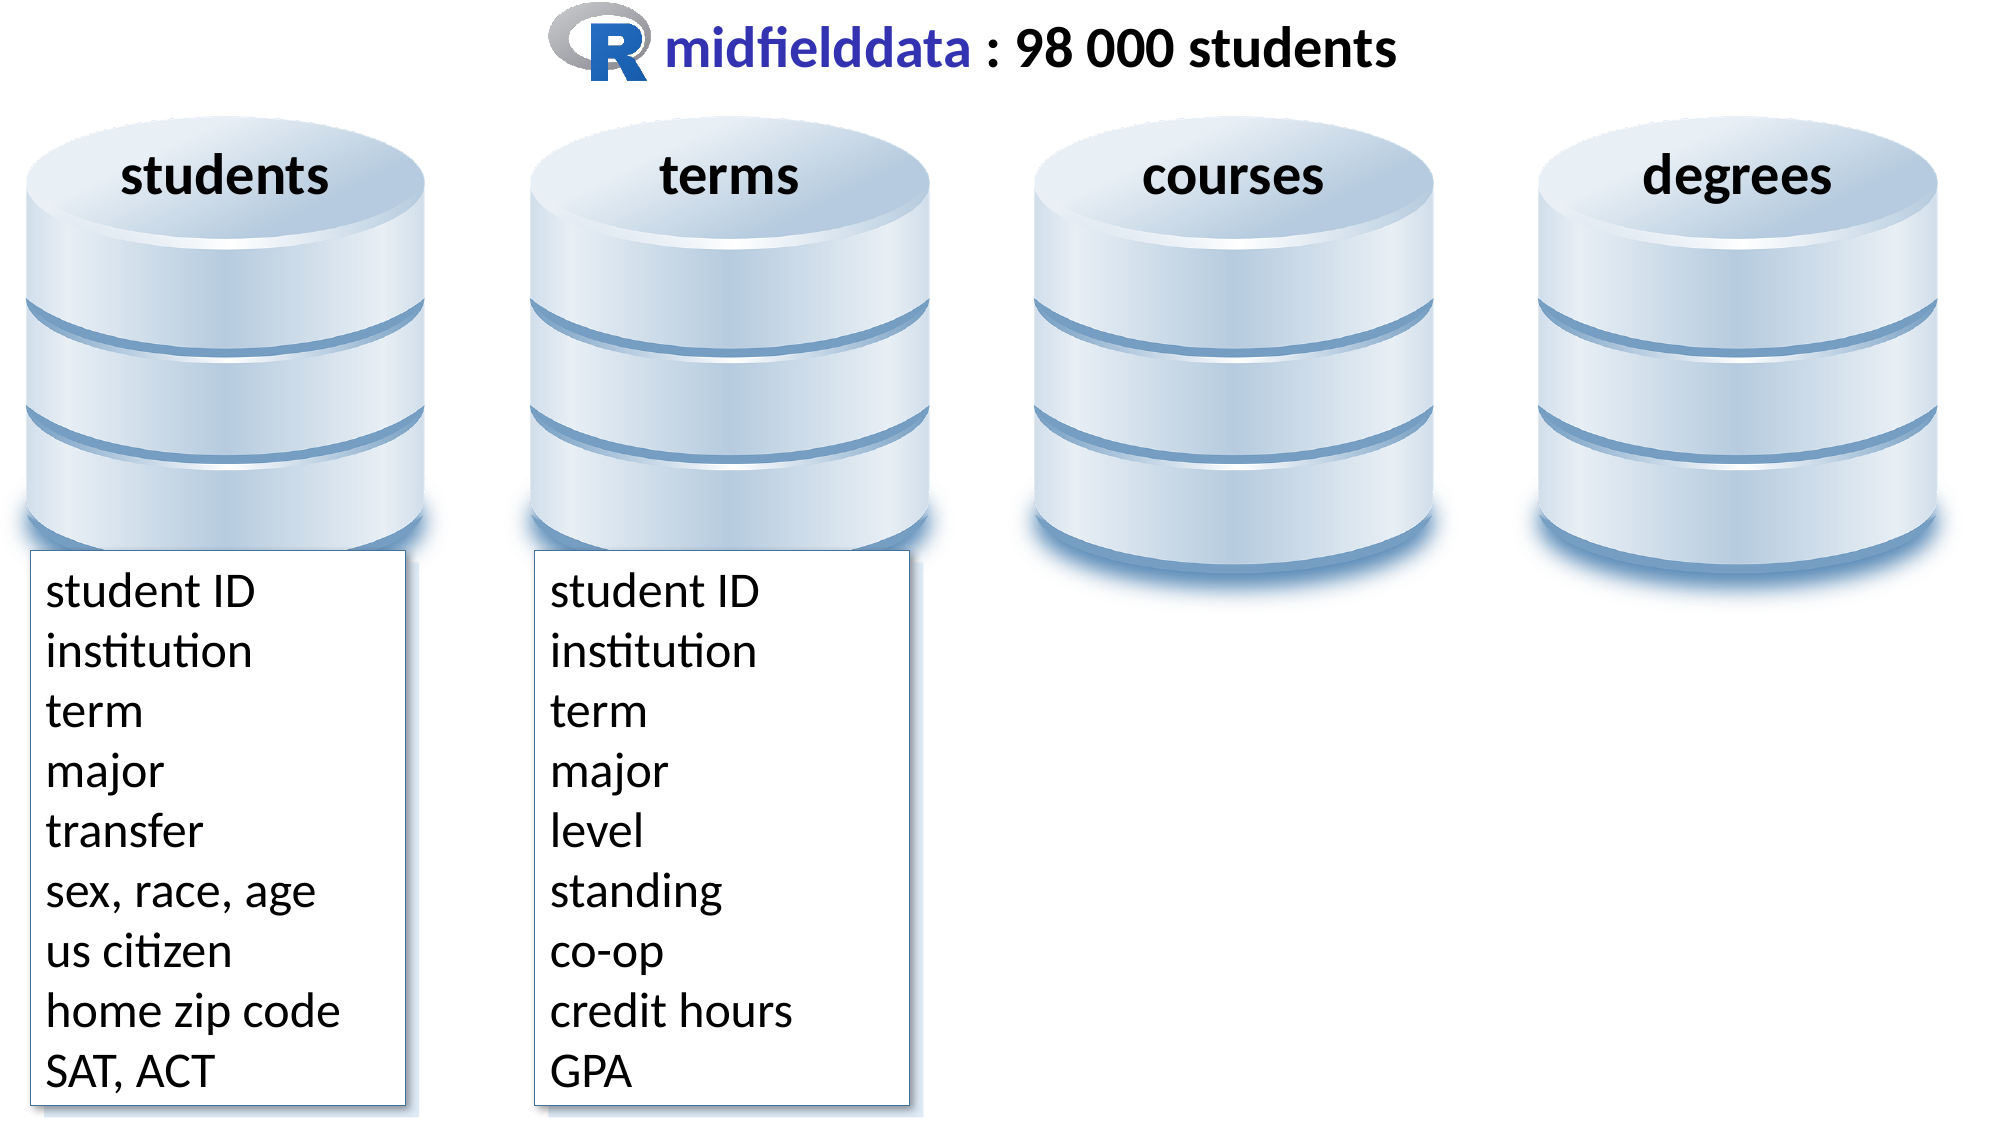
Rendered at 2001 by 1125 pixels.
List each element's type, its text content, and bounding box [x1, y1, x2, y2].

text_box [547, 614, 924, 1118]
picture [504, 116, 955, 614]
text_box [43, 614, 420, 1118]
picture [1512, 116, 1963, 614]
picture [548, 1, 651, 81]
text_box student ID institution term major transfer sex, race, age us citizen home zip code SAT, ACT [30, 614, 406, 1106]
picture [0, 116, 450, 614]
text_box student ID institution term major level standing co-op credit hours GPA [534, 614, 910, 1106]
picture [1008, 116, 1459, 614]
text_box midfielddata : 98 000 students [649, 1, 1418, 87]
